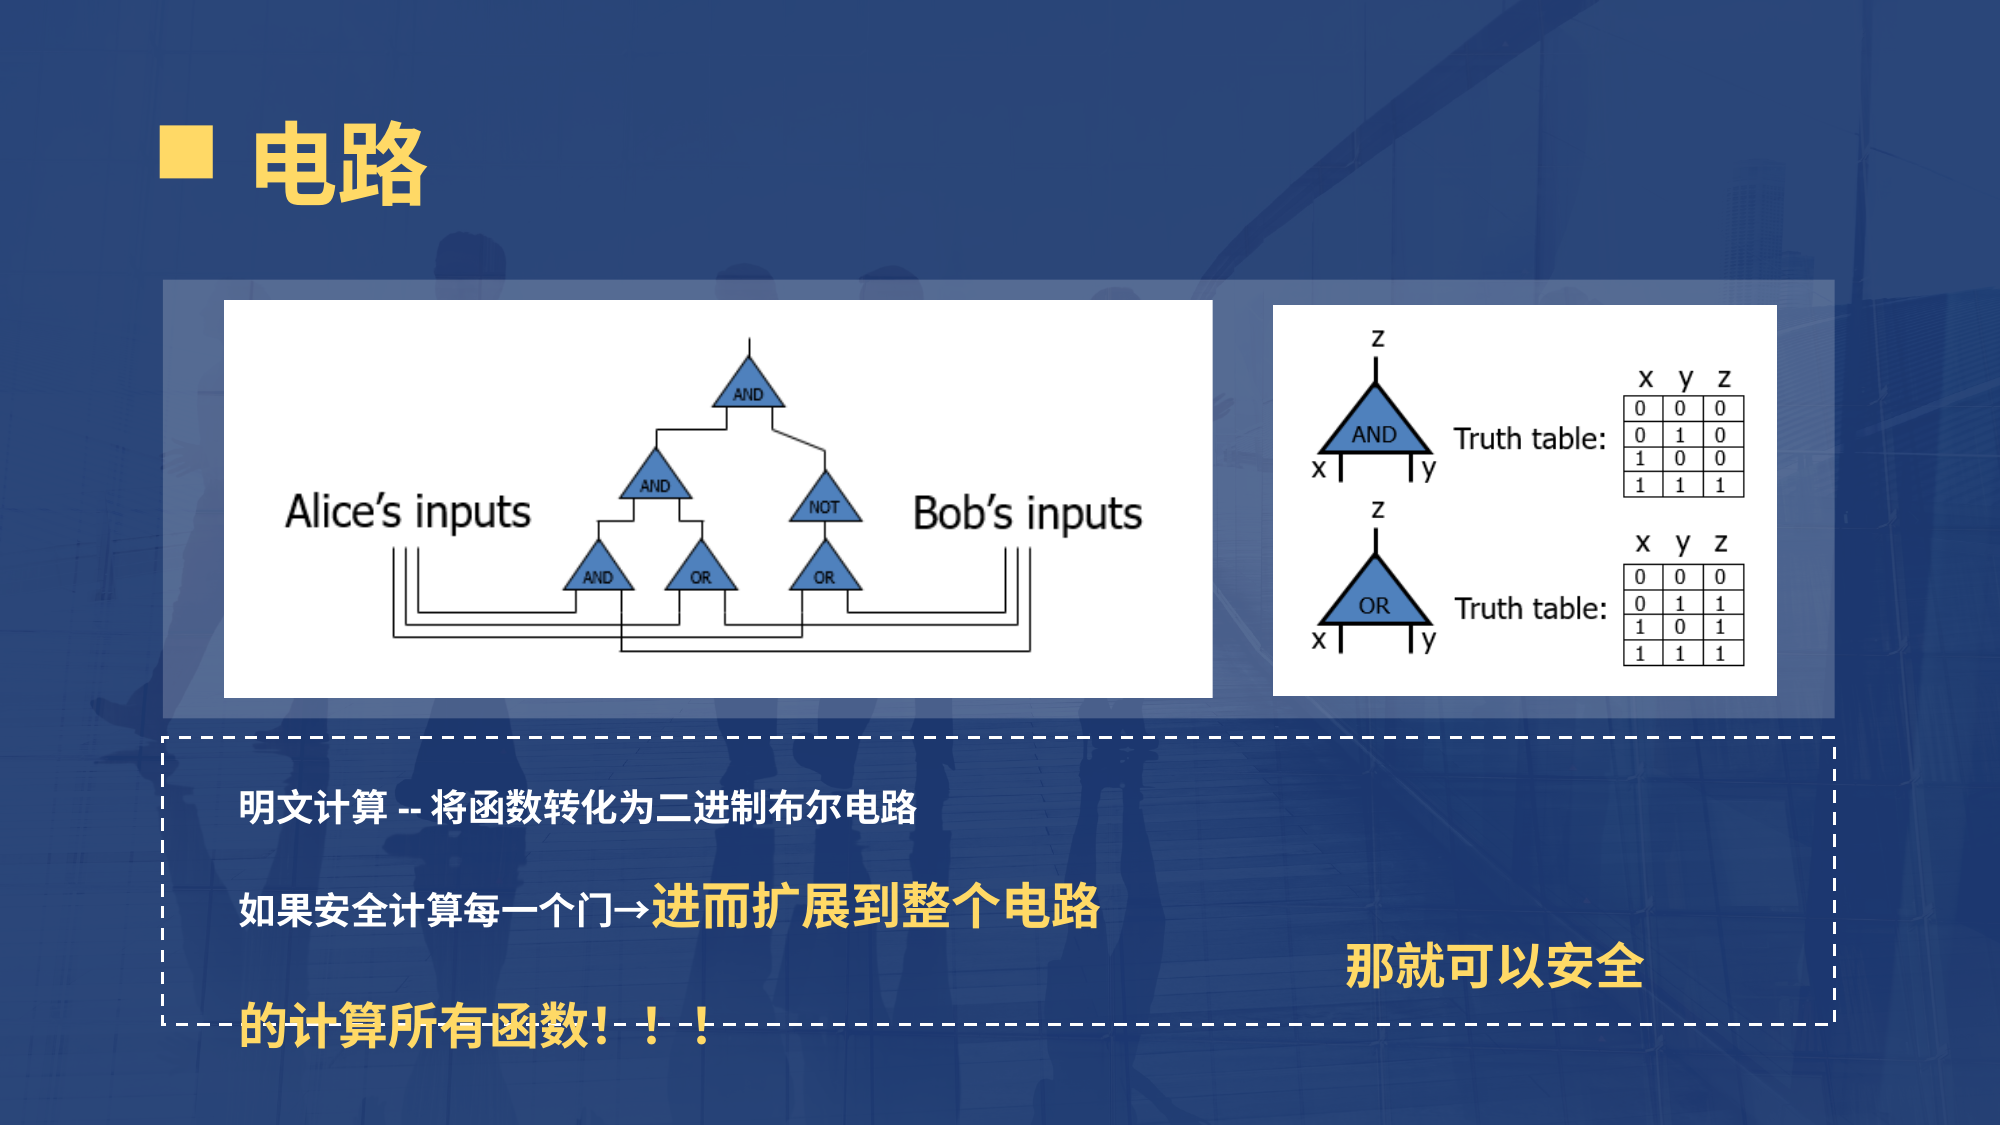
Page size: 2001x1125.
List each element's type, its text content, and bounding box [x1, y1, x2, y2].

text_box [162, 736, 1836, 1026]
text_box 明文计算--将函数转化为二进制布尔电路 如果安全计算每一个门→进而扩展到整个电路 那就可以安全的计算所有函数！！！ [224, 776, 1710, 1125]
text_box 电路 [137, 59, 1976, 278]
picture [224, 300, 1213, 698]
text_box [162, 279, 1836, 719]
picture [1273, 305, 1777, 696]
